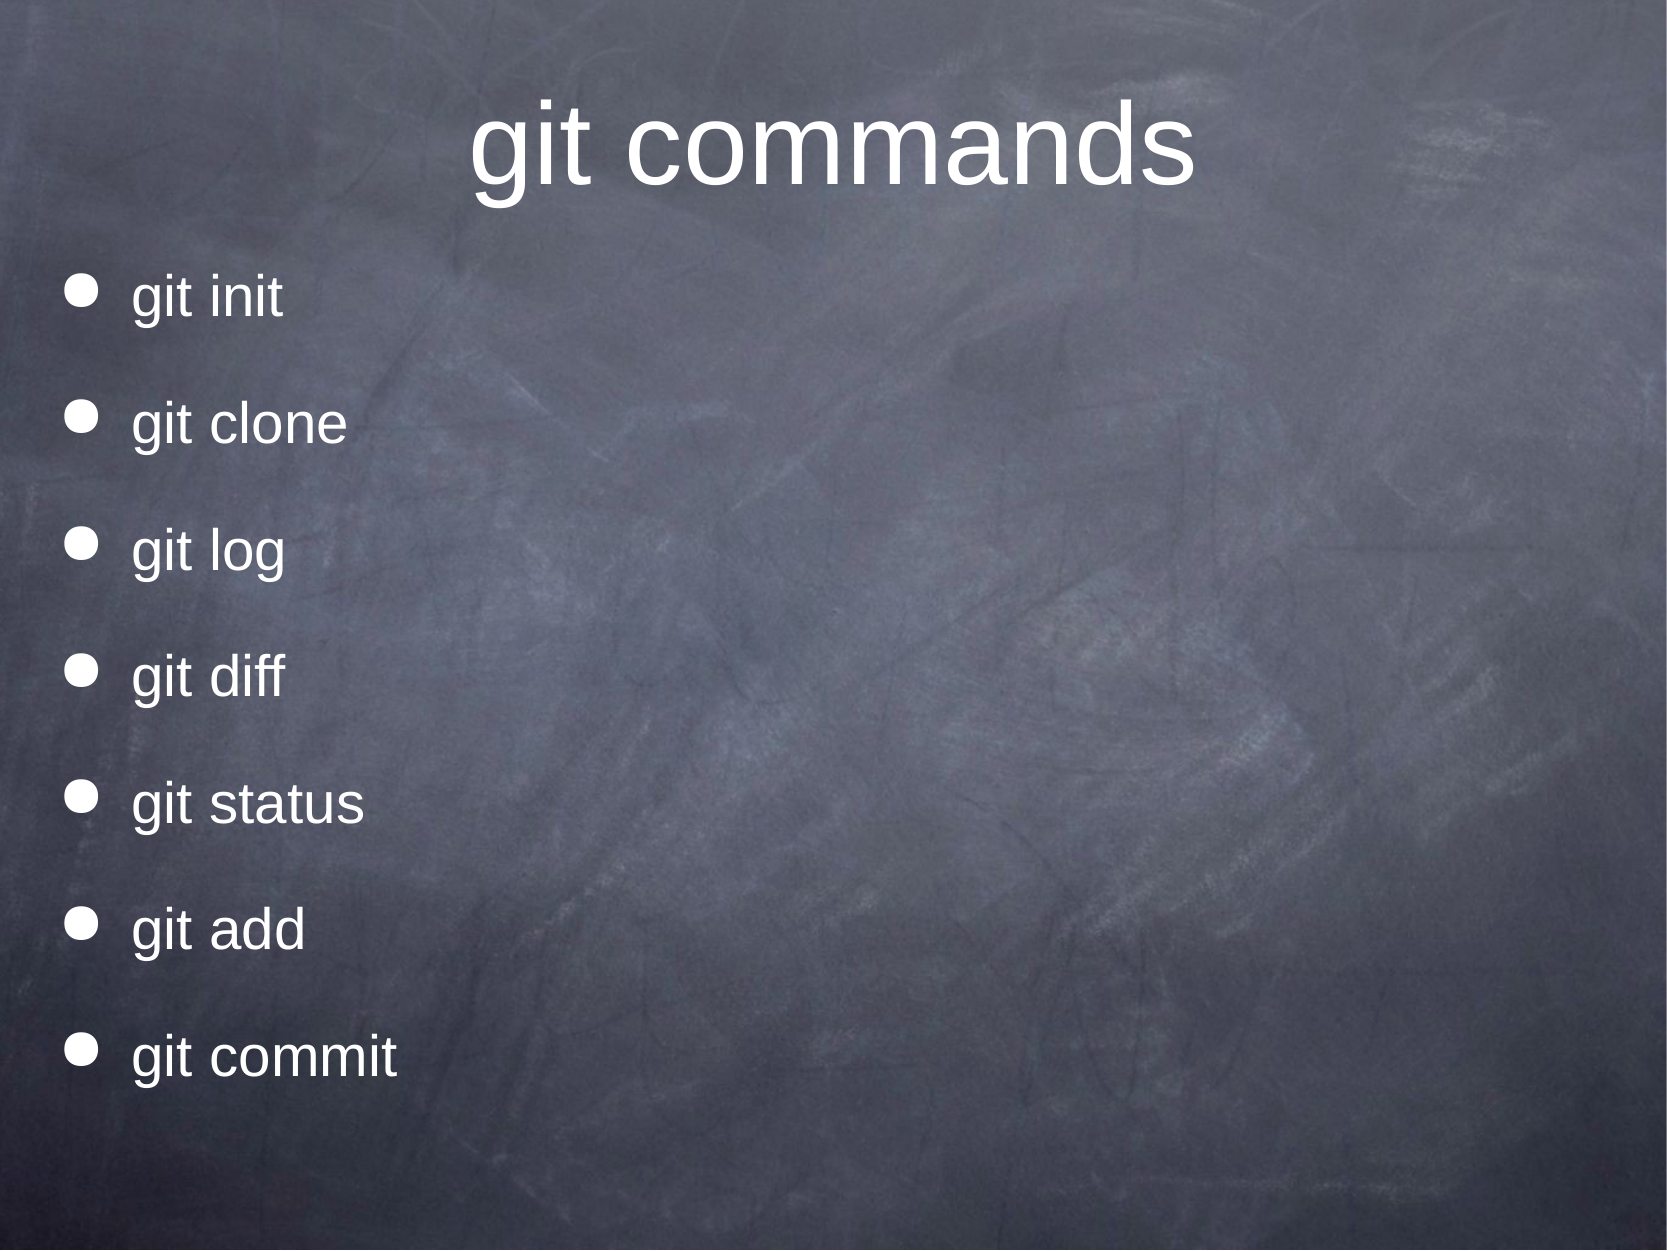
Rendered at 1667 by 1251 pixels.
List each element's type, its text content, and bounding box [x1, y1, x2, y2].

title git commands [466, 65, 1200, 277]
text_box git init git clone git log git diff git status git add git commit [56, 256, 401, 1088]
picture [0, 0, 1667, 1250]
